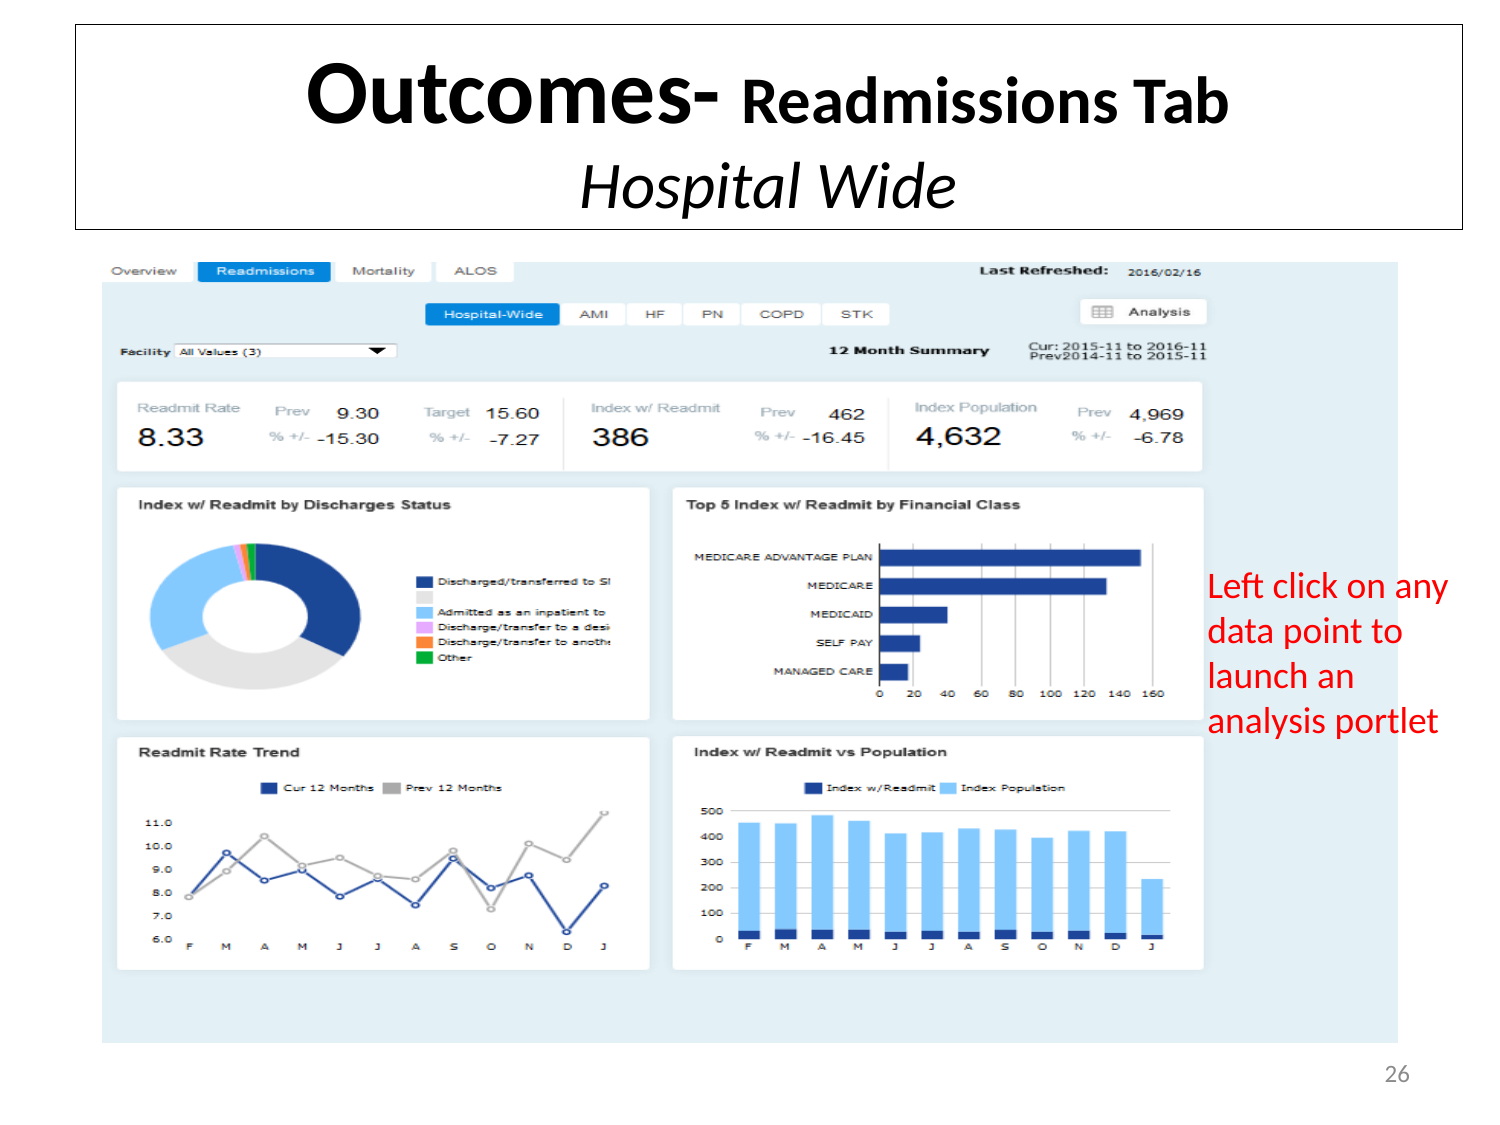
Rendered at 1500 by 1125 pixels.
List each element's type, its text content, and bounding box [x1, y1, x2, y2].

text_box Left click on any data point to launch an analysis portlet [1402, 554, 1468, 749]
text_box Outcomes- Readmissions Tab Hospital Wide [75, 24, 1463, 230]
picture [102, 262, 1398, 1043]
slide_number 26 [1074, 1042, 1425, 1103]
